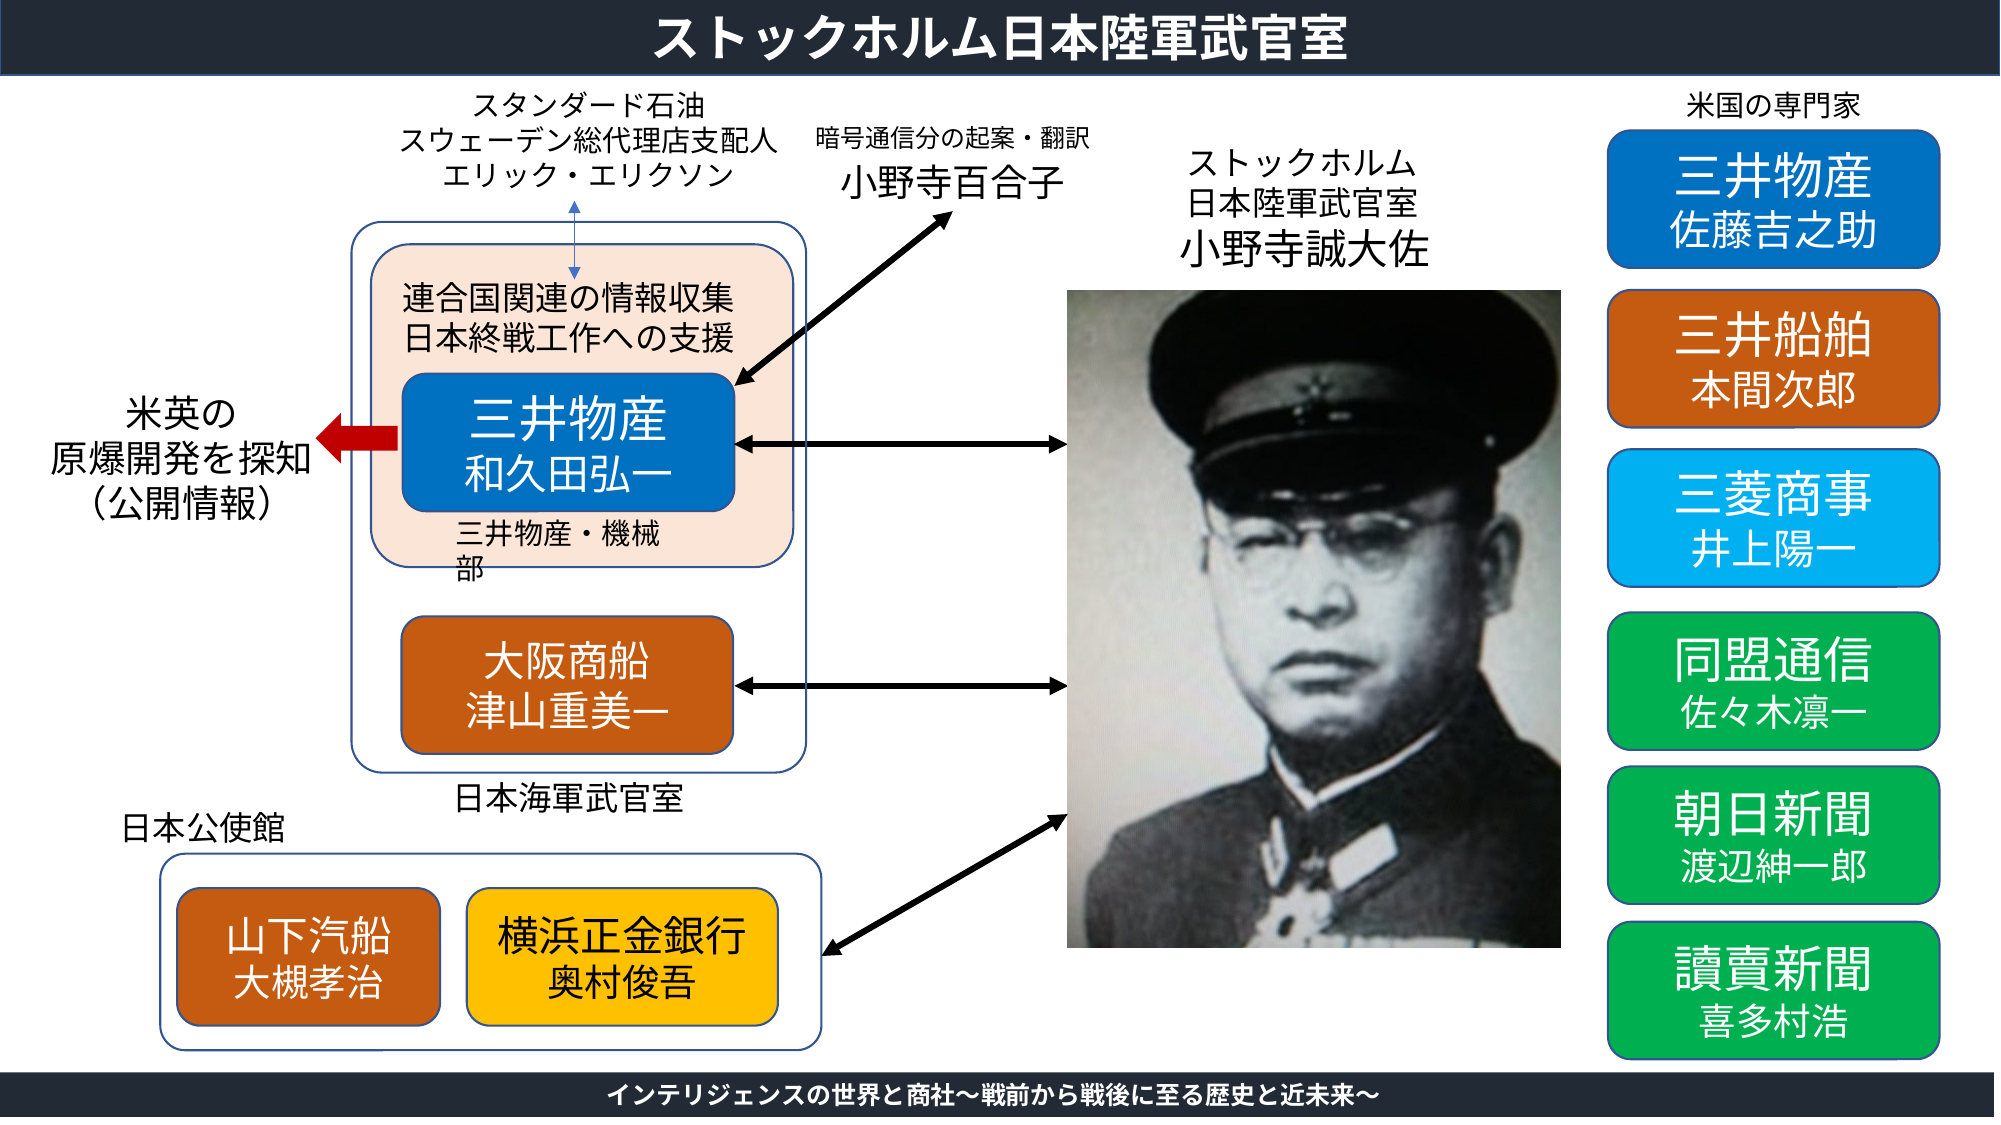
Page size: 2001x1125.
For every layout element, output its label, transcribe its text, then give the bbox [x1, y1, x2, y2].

text_box [315, 413, 398, 464]
text_box ストックホルム日本陸軍武官室 [0, 0, 2000, 76]
text_box ストックホルム 日本陸軍武官室 [1118, 135, 1487, 215]
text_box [734, 211, 953, 386]
text_box 三井物産 佐藤吉之助 [1606, 129, 1941, 269]
text_box [350, 220, 808, 774]
text_box 日本海軍武官室 [375, 773, 762, 825]
text_box スタンダード石油 スウェーデン総代理店支配人 エリック・エリクソン [370, 79, 806, 200]
text_box 米国の専門家 [1644, 79, 1904, 130]
text_box 小野寺百合子 [777, 151, 1128, 212]
text_box 三菱商事 井上陽一 [1606, 448, 1941, 588]
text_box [821, 814, 1068, 957]
text_box 讀賣新聞 喜多村浩 [1606, 920, 1941, 1061]
text_box 日本公使館 [79, 799, 326, 855]
text_box 米英の 原爆開発を探知 （公開情報） [25, 382, 339, 533]
text_box [159, 852, 823, 1052]
text_box インテリジェンスの世界と商社～戦前から戦後に至る歴史と近未来～ [0, 1072, 1994, 1117]
text_box 同盟通信 佐々木凛一 [1606, 611, 1941, 751]
text_box 朝日新聞 渡辺紳一郎 [1606, 765, 1941, 905]
text_box 三井船舶 本間次郎 [1606, 288, 1941, 429]
text_box 小野寺誠大佐 [1094, 215, 1516, 281]
text_box 暗号通信分の起案・翻訳 [786, 114, 1120, 160]
picture [1067, 290, 1561, 948]
